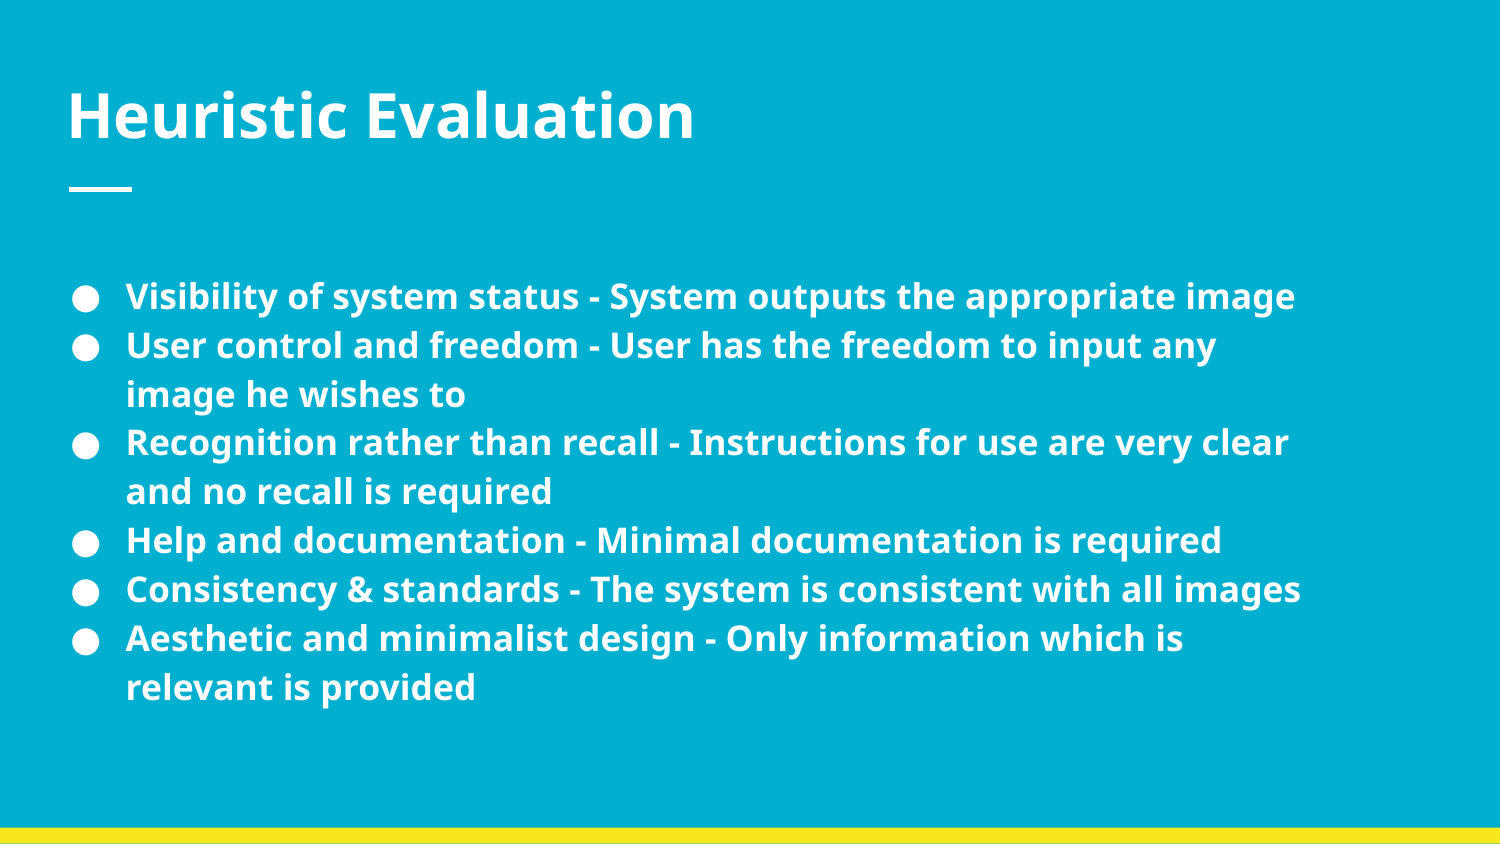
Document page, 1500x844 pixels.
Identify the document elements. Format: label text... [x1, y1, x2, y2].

title Visibility of system status - System outputs the appropriate image User control and freedom - User has the freedom to input any image he wishes to Recognition rather than recall - Instructions for use are very clear and no recall is required Help and documentation - Minimal documentation is required Consistency & standards - The system is consistent with all images Aesthetic and minimalist design - Only information which is relevant is provided [35, 252, 1333, 767]
title Heuristic Evaluation [51, 61, 1449, 167]
